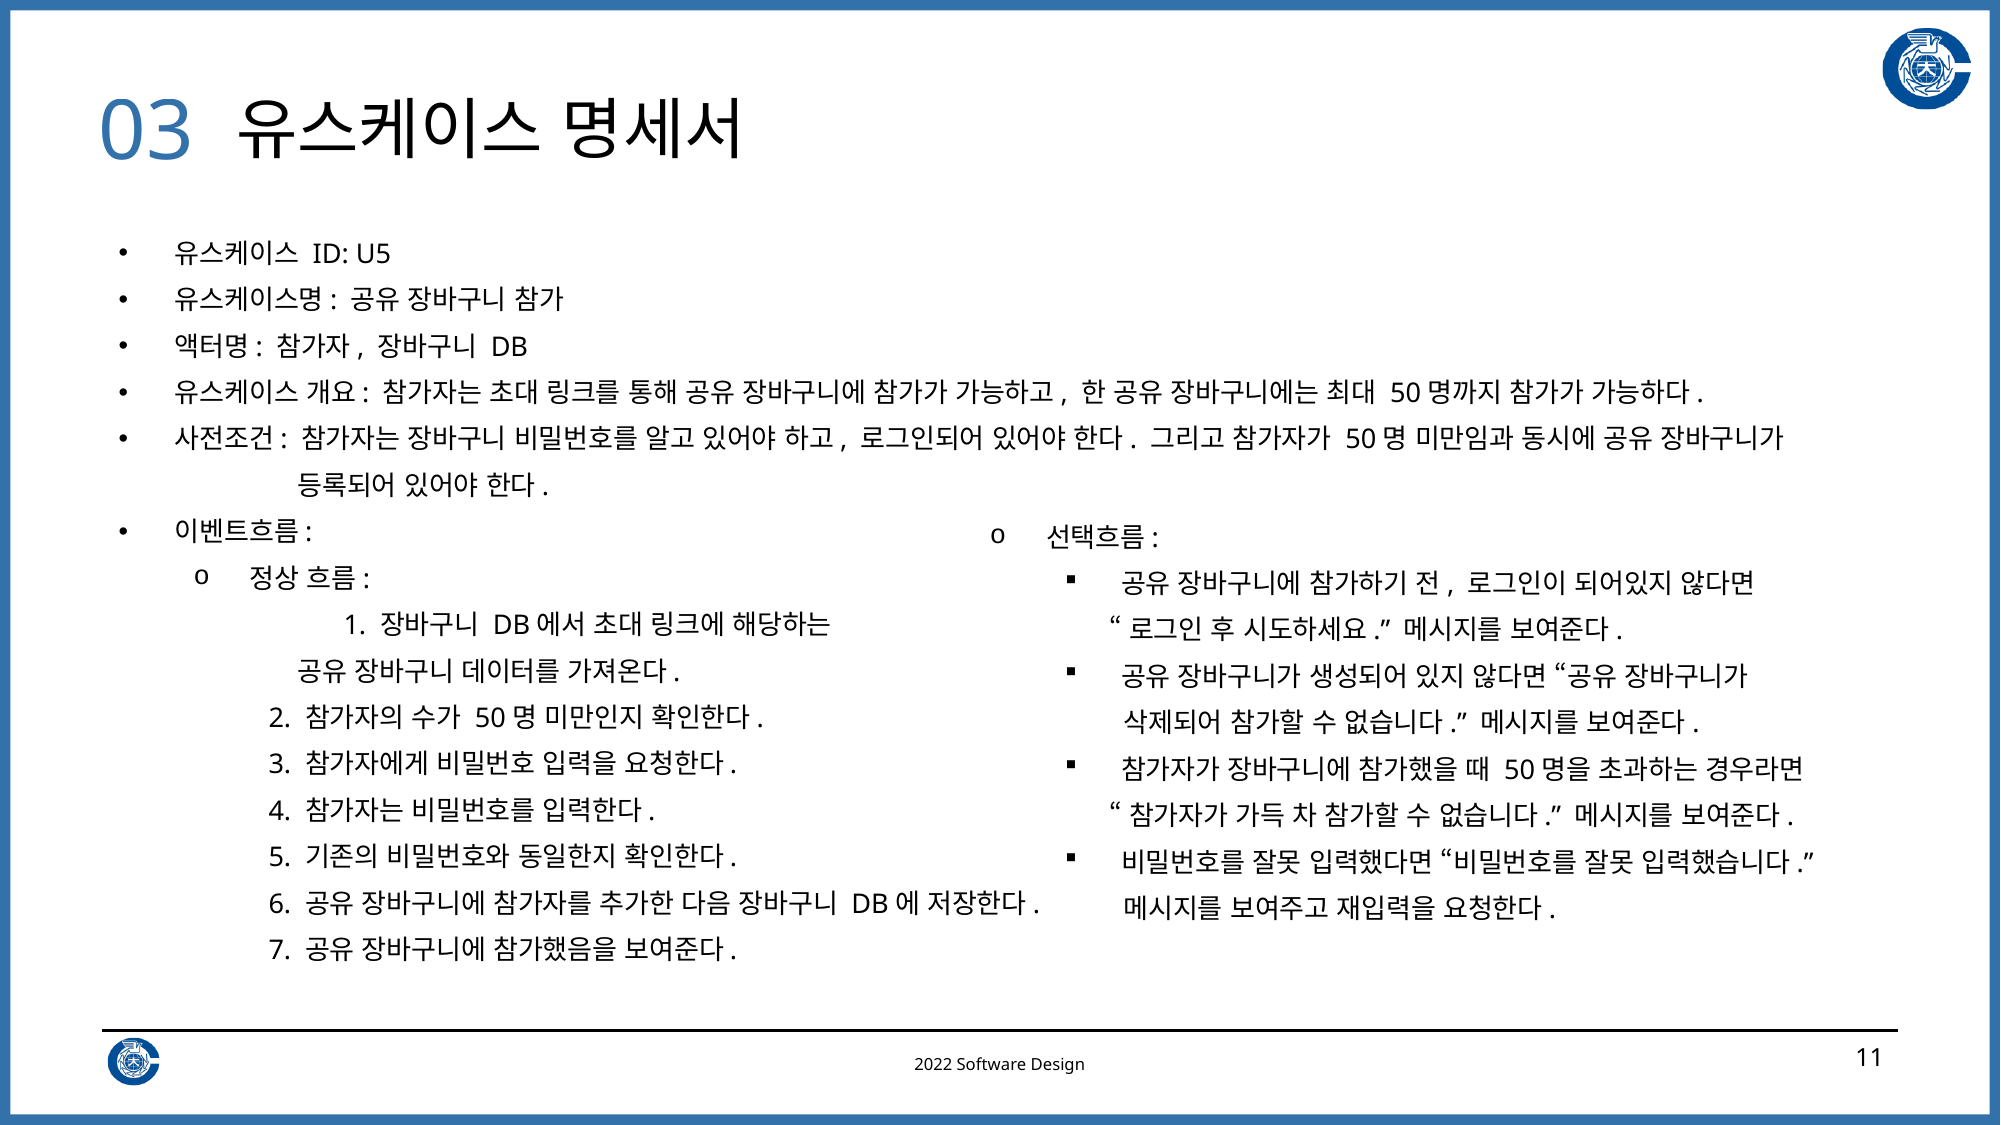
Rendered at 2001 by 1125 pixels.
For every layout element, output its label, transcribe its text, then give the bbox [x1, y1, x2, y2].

text_box 유스케이스 명세서 [236, 86, 771, 167]
picture [98, 1032, 167, 1089]
picture [1866, 18, 1985, 116]
text_box 유스케이스 ID: U5 유스케이스명: 공유 장바구니 참가 액터명: 참가자, 장바구니 DB 유스케이스 개요: 참가자는 초대 링크를 통해 공유 장바구니에 참가가 가능하고, 한 공유 장바구니에는 최대 50명까지 참가가 가능하다. 사전조건: 참가자는 장바구니 비밀번호를 알고 있어야 하고, 로그인되어 있어야 한다. 그리고 참가자가 50명 미만임과 동시에 공유 장바구니가 등록되어 있어야 한다. 이벤트흐름: 정상 흐름: 1. 장바구니 DB에서 초대 링크에 해당하는 공유 장바구니 데이터를 가져온다. 2. 참가자의 수가 50명 미만인지 확인한다. 3. 참가자에게 비밀번호 입력을 요청한다. 4. 참가자는 비밀번호를 입력한다. 5. 기존의 비밀번호와 동일한지 확인한다. 6. 공유 장바구니에 참가자를 추가한 다음 장바구니 DB에 저장한다. 7. 공유 장바구니에 참가했음을 보여준다. [103, 218, 1899, 973]
text_box 선택흐름: 공유 장바구니에 참가하기 전, 로그인이 되어있지 않다면 “로그인 후 시도하세요.” 메시지를 보여준다. 공유 장바구니가 생성되어 있지 않다면 “공유 장바구니가 삭제되어 참가할 수 없습니다.” 메시지를 보여준다. 참가자가 장바구니에 참가했을 때 50명을 초과하는 경우라면 “참가자가 가득 차 참가할 수 없습니다.” 메시지를 보여준다. 비밀번호를 잘못 입력했다면 “비밀번호를 잘못 입력했습니다.” 메시지를 보여주고 재입력을 요청한다. [900, 502, 1836, 977]
text_box 03 [98, 76, 250, 177]
text_box [0, 0, 2000, 1125]
